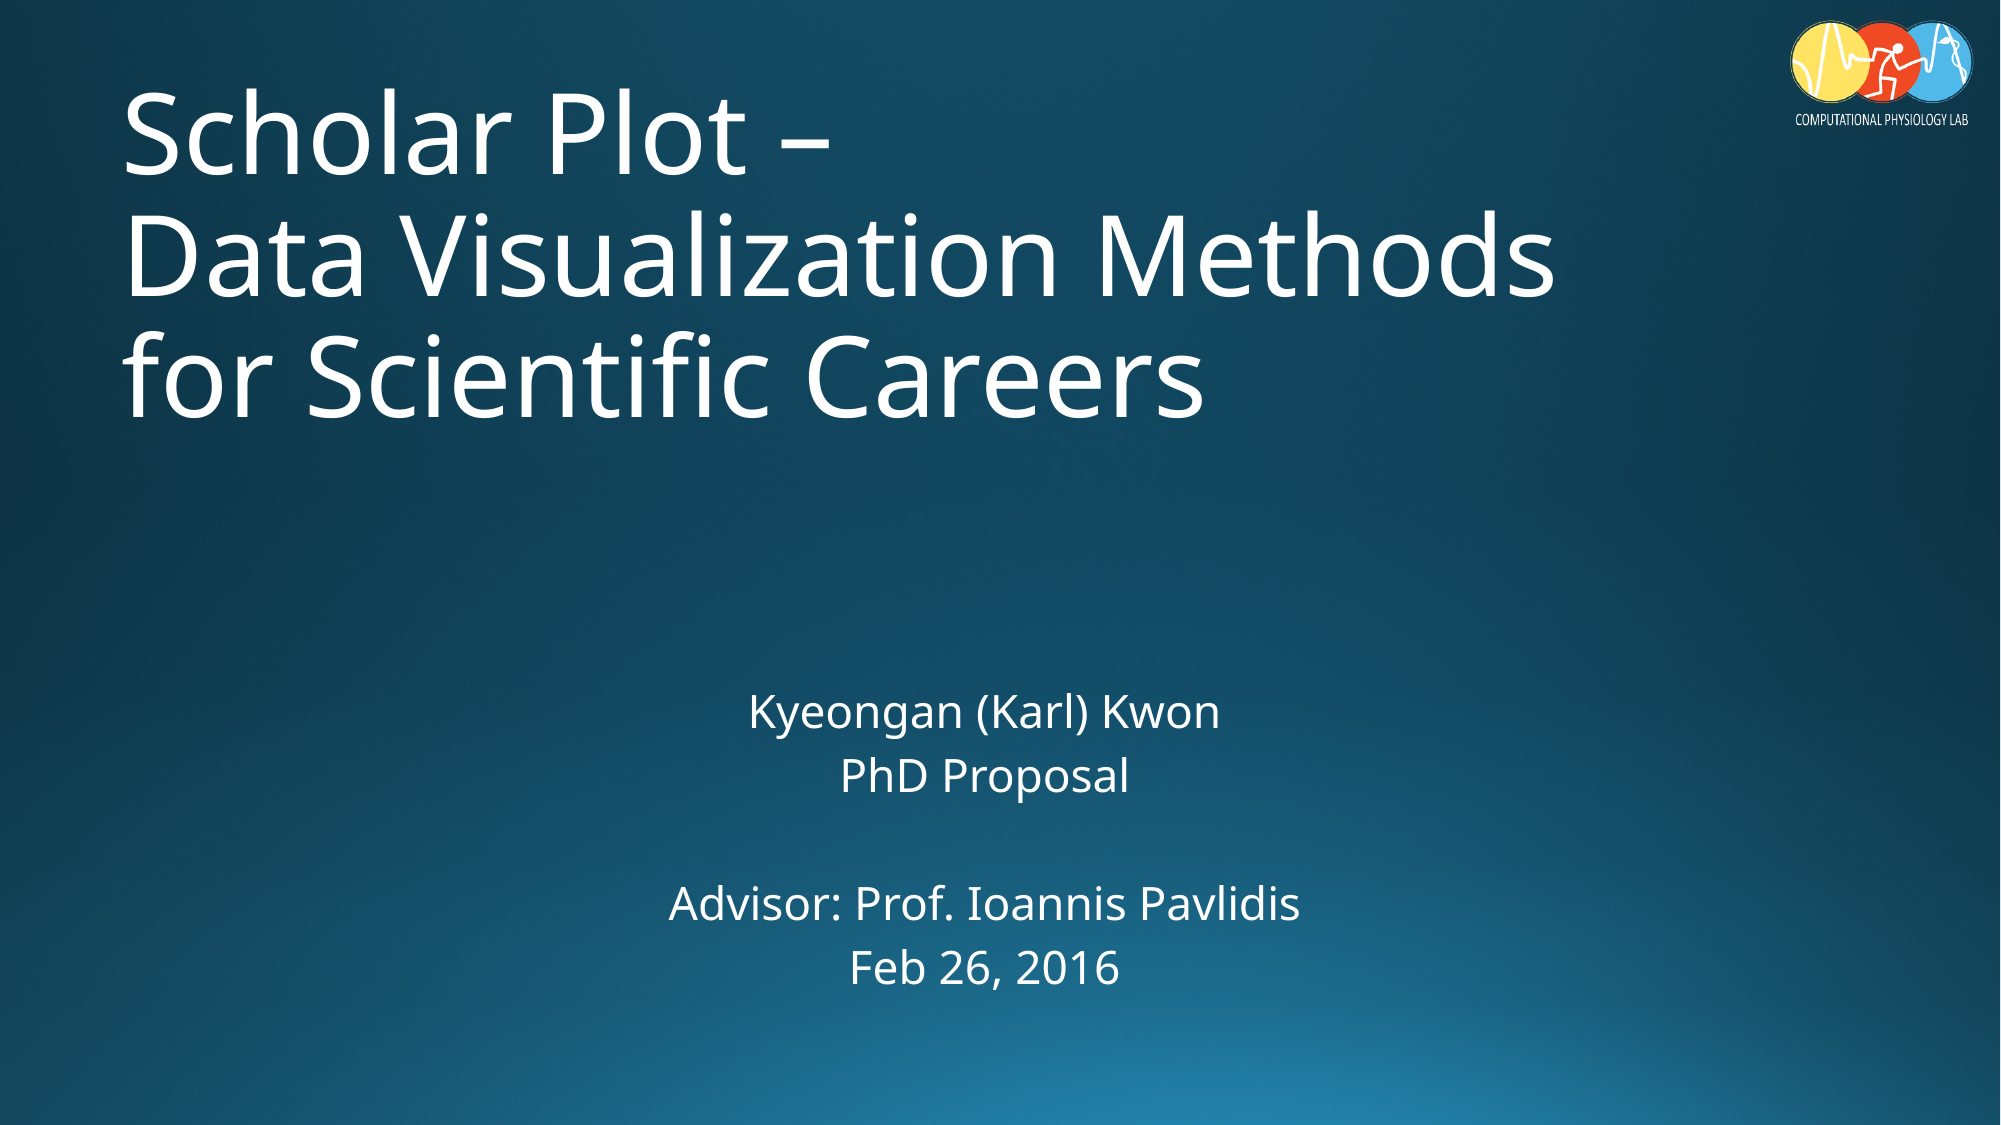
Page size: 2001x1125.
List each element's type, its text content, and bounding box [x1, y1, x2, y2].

title Scholar Plot – Data Visualization Methods for Scientific Careers [106, 69, 1863, 1002]
picture [0, 0, 2001, 1125]
subtitle Kyeongan (Karl) Kwon PhD Proposal Advisor: Prof. Ioannis Pavlidis Feb 26, 2016 [424, 680, 1545, 1002]
